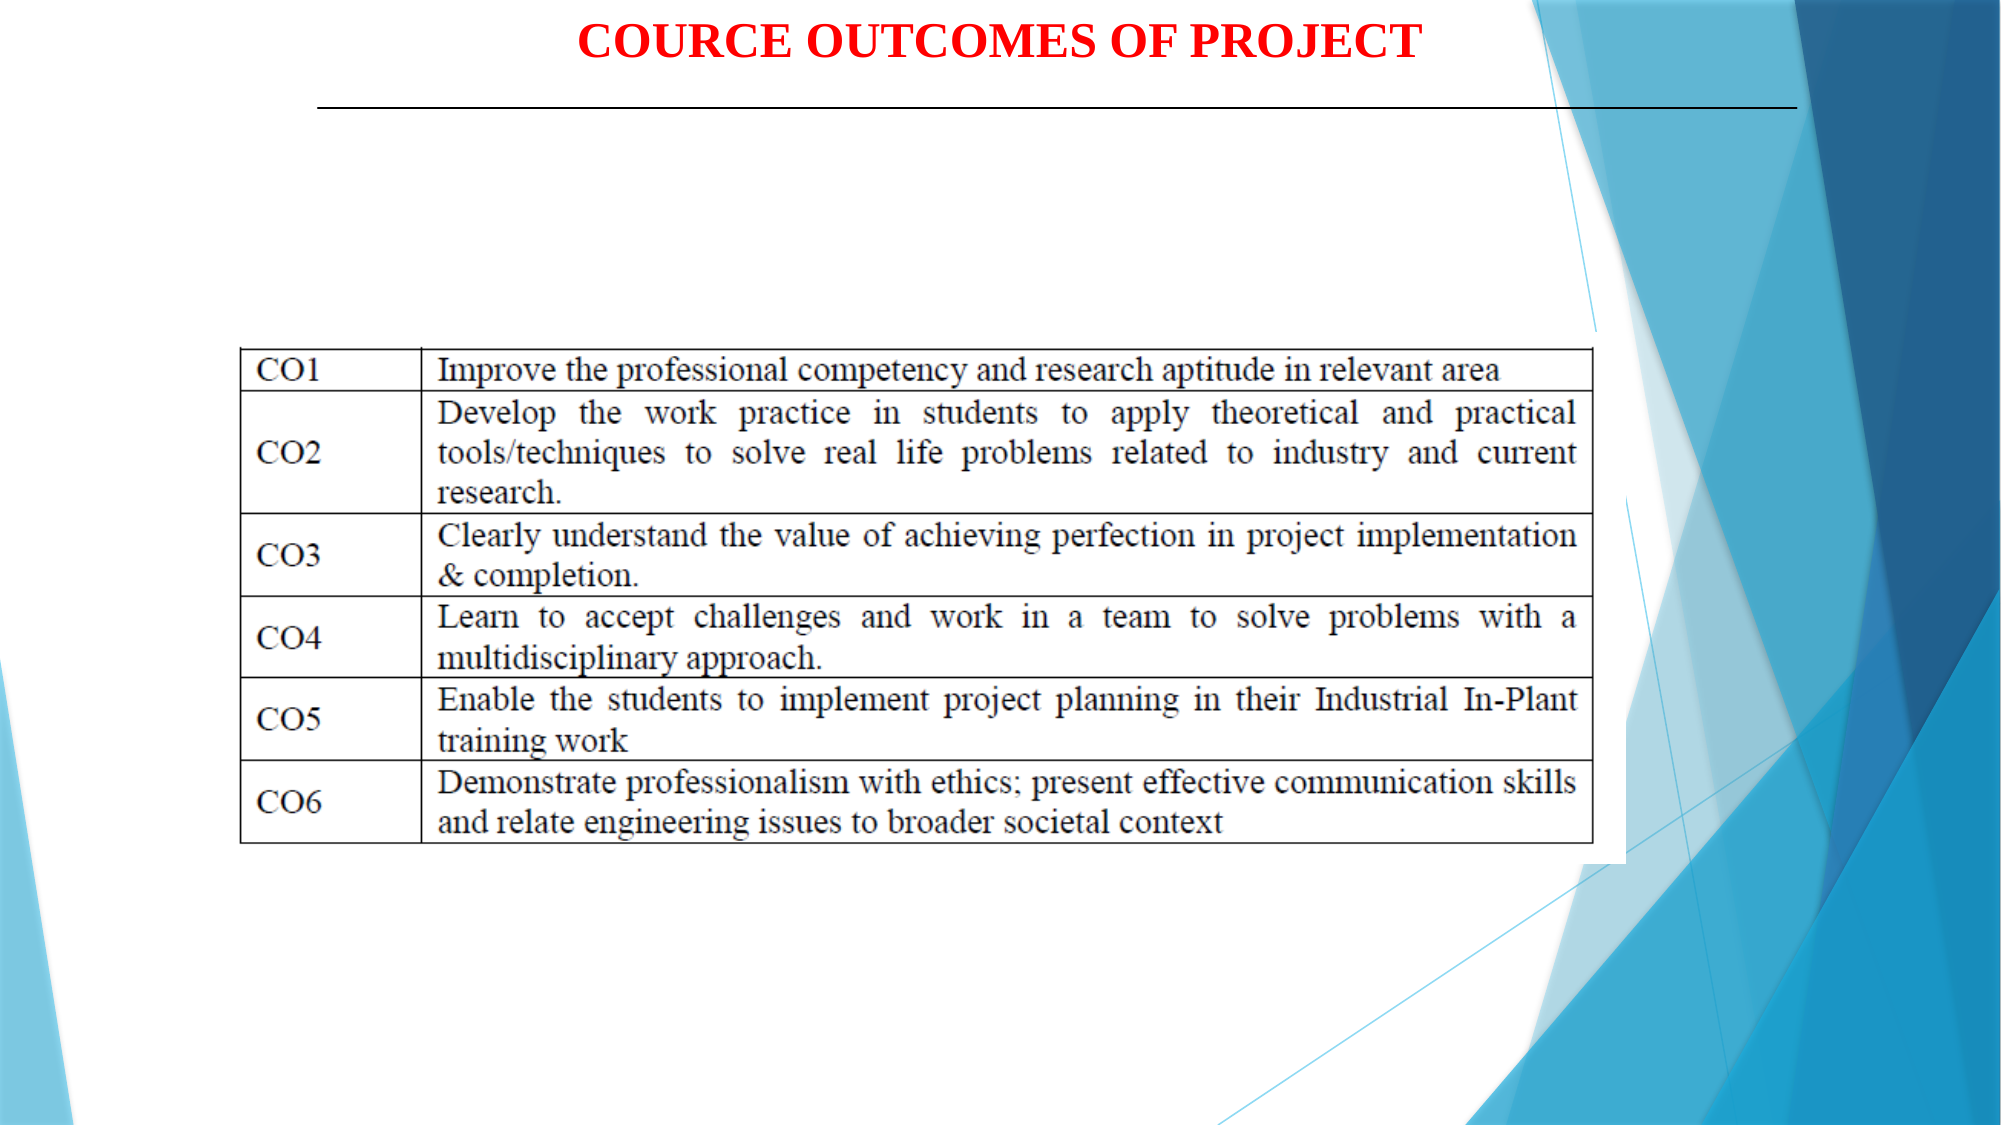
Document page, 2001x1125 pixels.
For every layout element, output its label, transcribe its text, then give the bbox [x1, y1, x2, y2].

title COURCE OUTCOMES OF PROJECT [0, 0, 2000, 147]
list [214, 331, 1626, 864]
